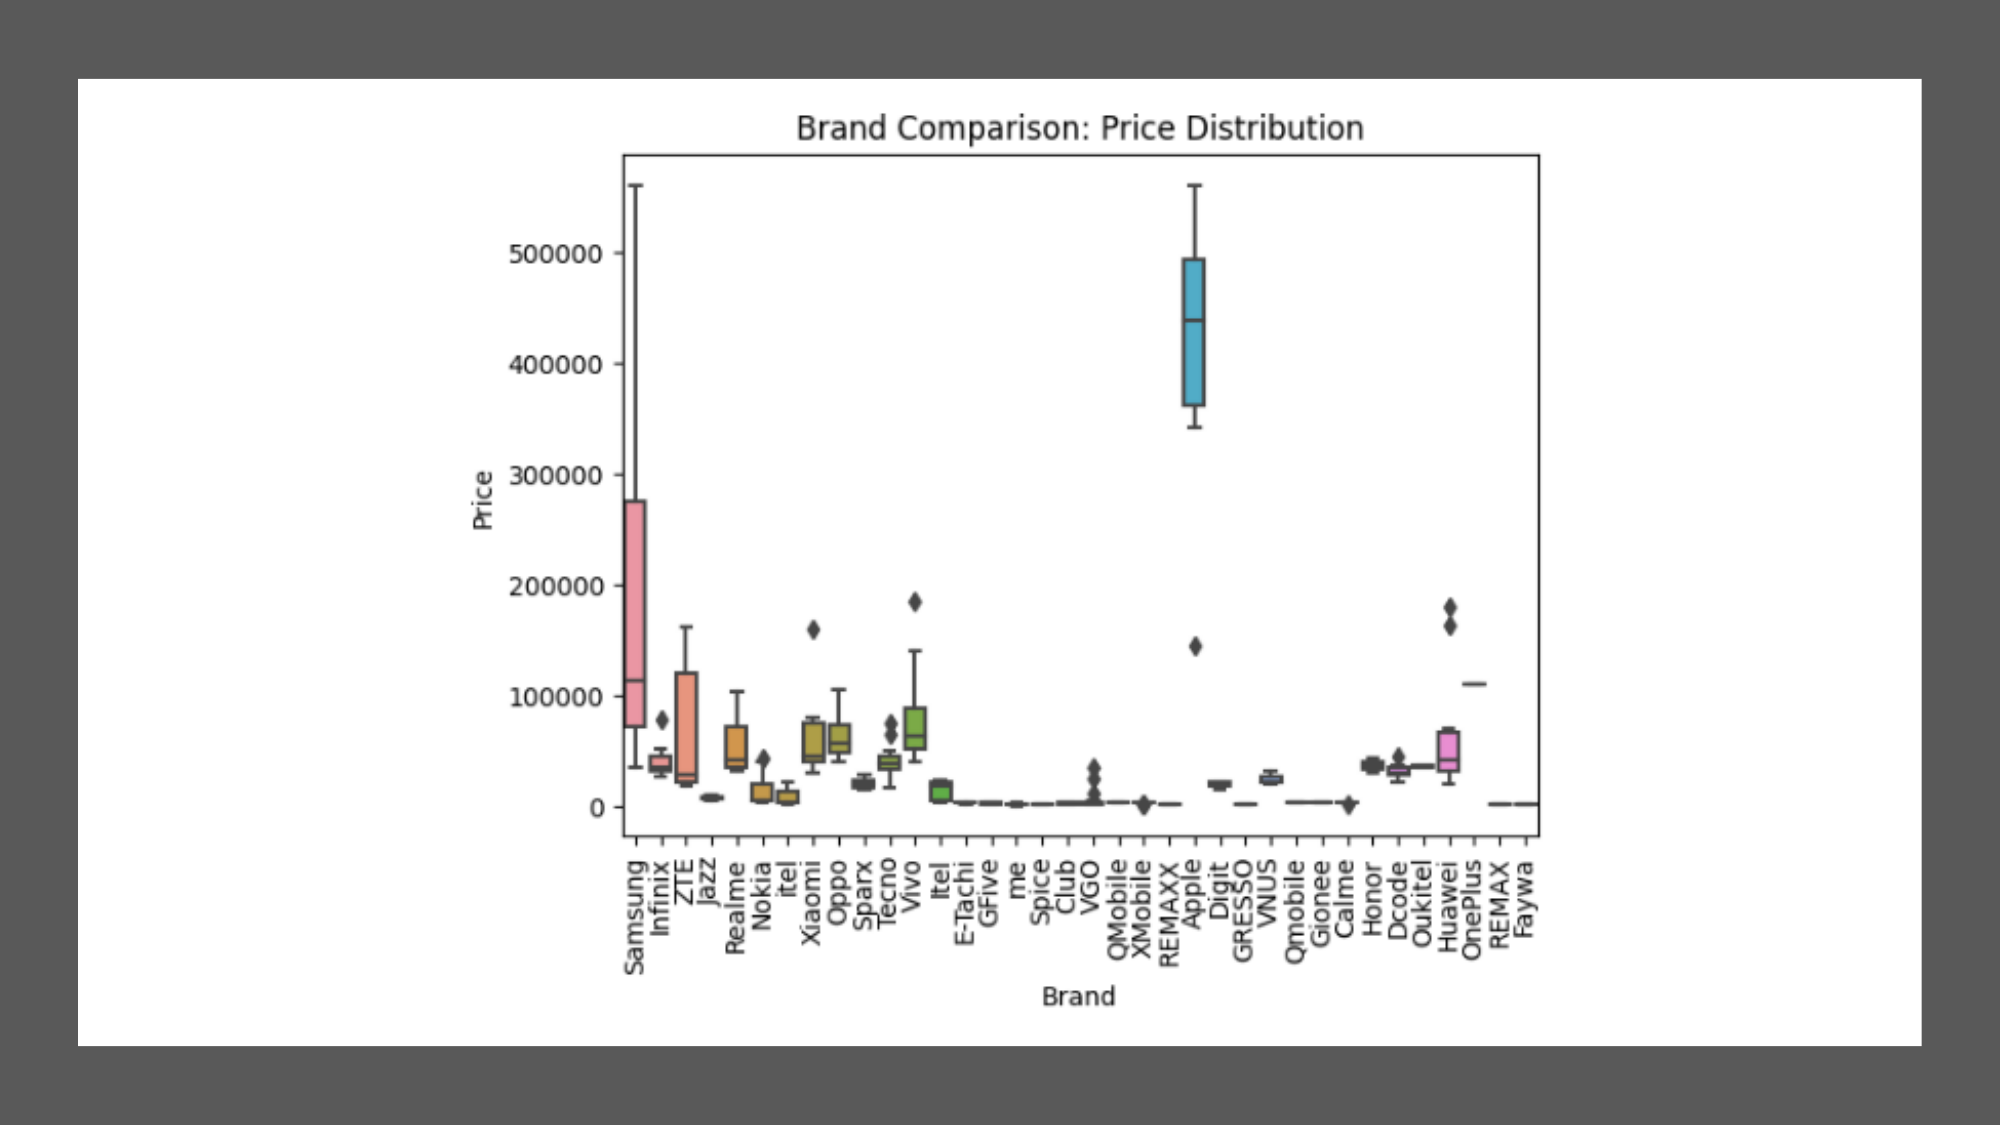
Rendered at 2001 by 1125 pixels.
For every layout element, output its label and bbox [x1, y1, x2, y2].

text_box [0, 0, 2000, 1125]
text_box [77, 78, 1923, 1047]
picture [361, 105, 1639, 1020]
